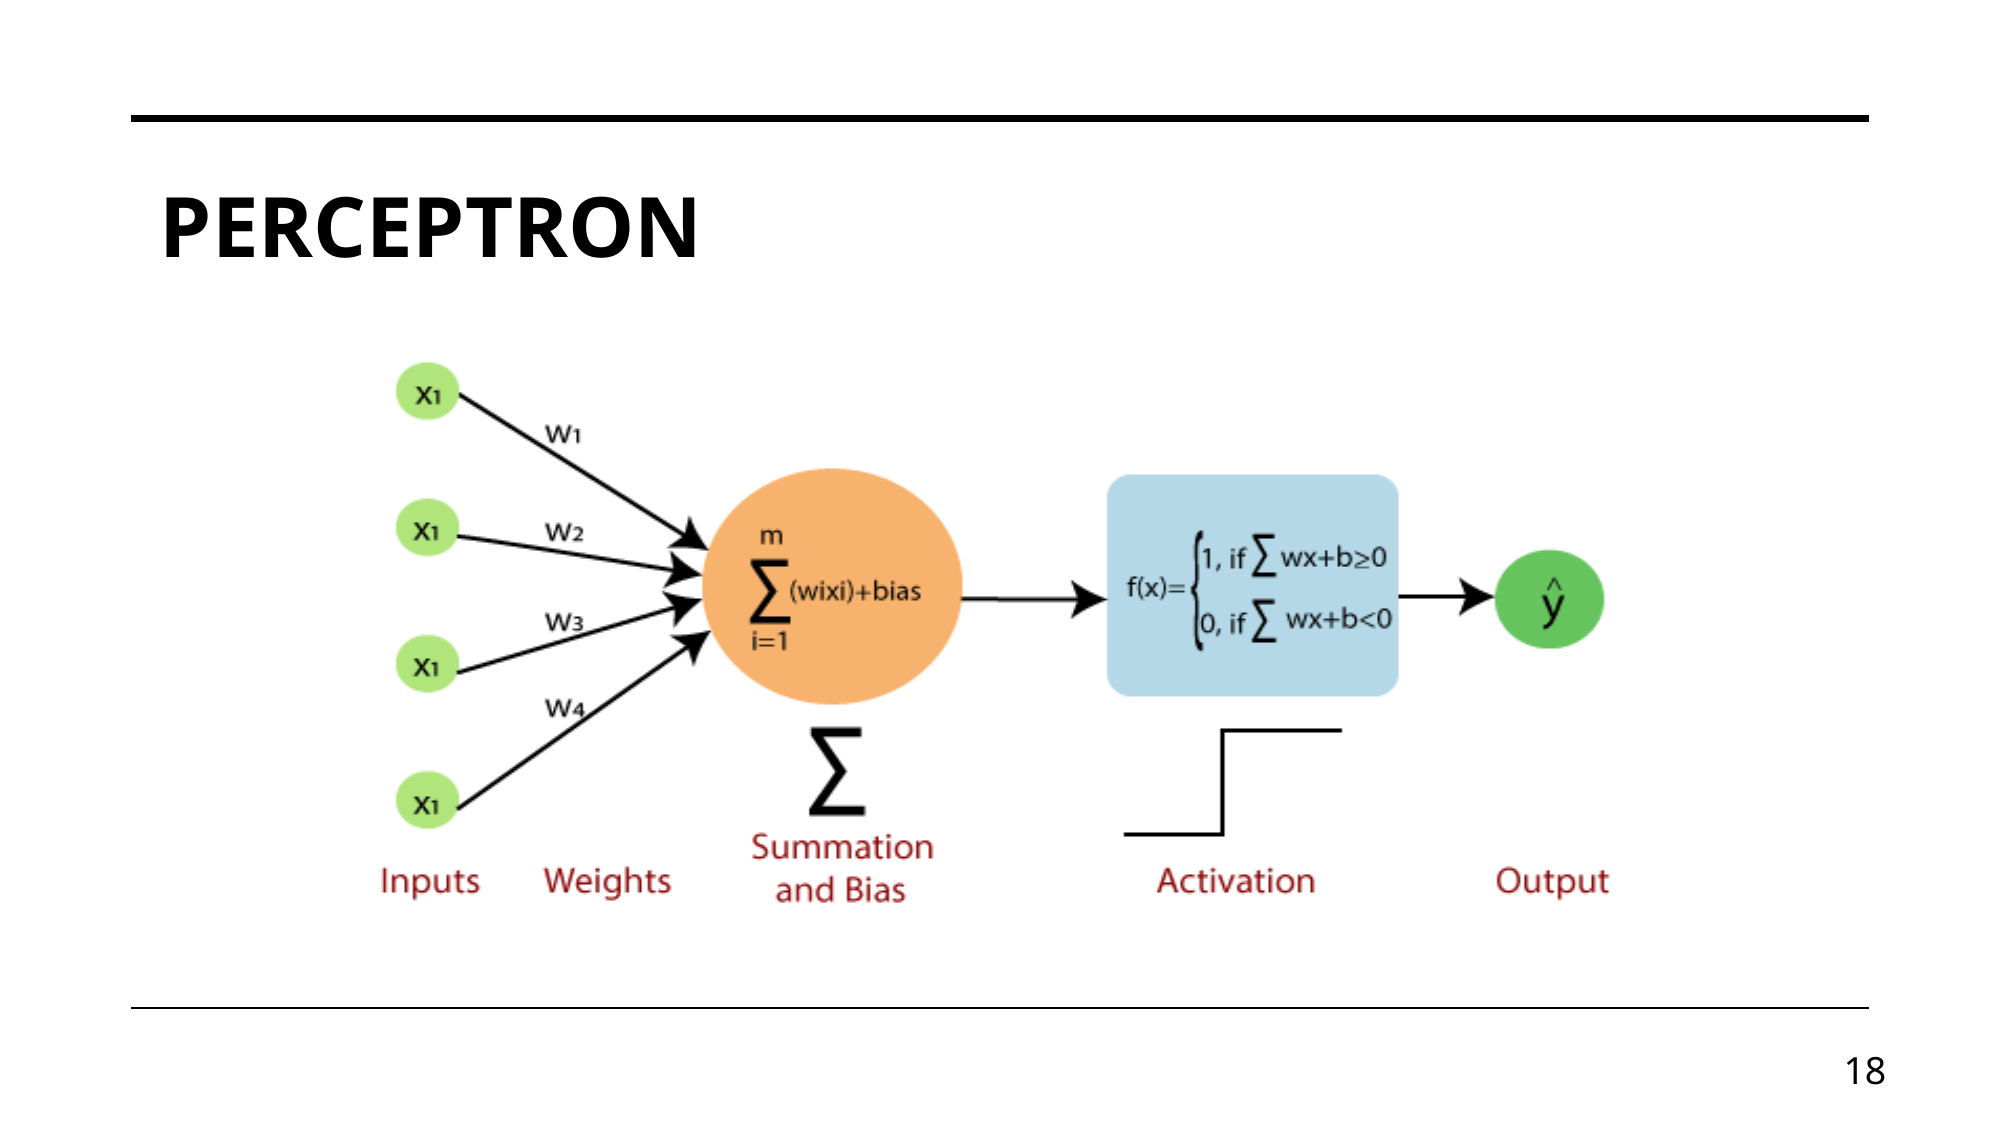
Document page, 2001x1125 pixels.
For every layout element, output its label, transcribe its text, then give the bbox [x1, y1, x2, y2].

picture [359, 319, 1699, 959]
slide_number 18 [1791, 1042, 1902, 1103]
text_box PERCEPTRON [145, 166, 1029, 282]
